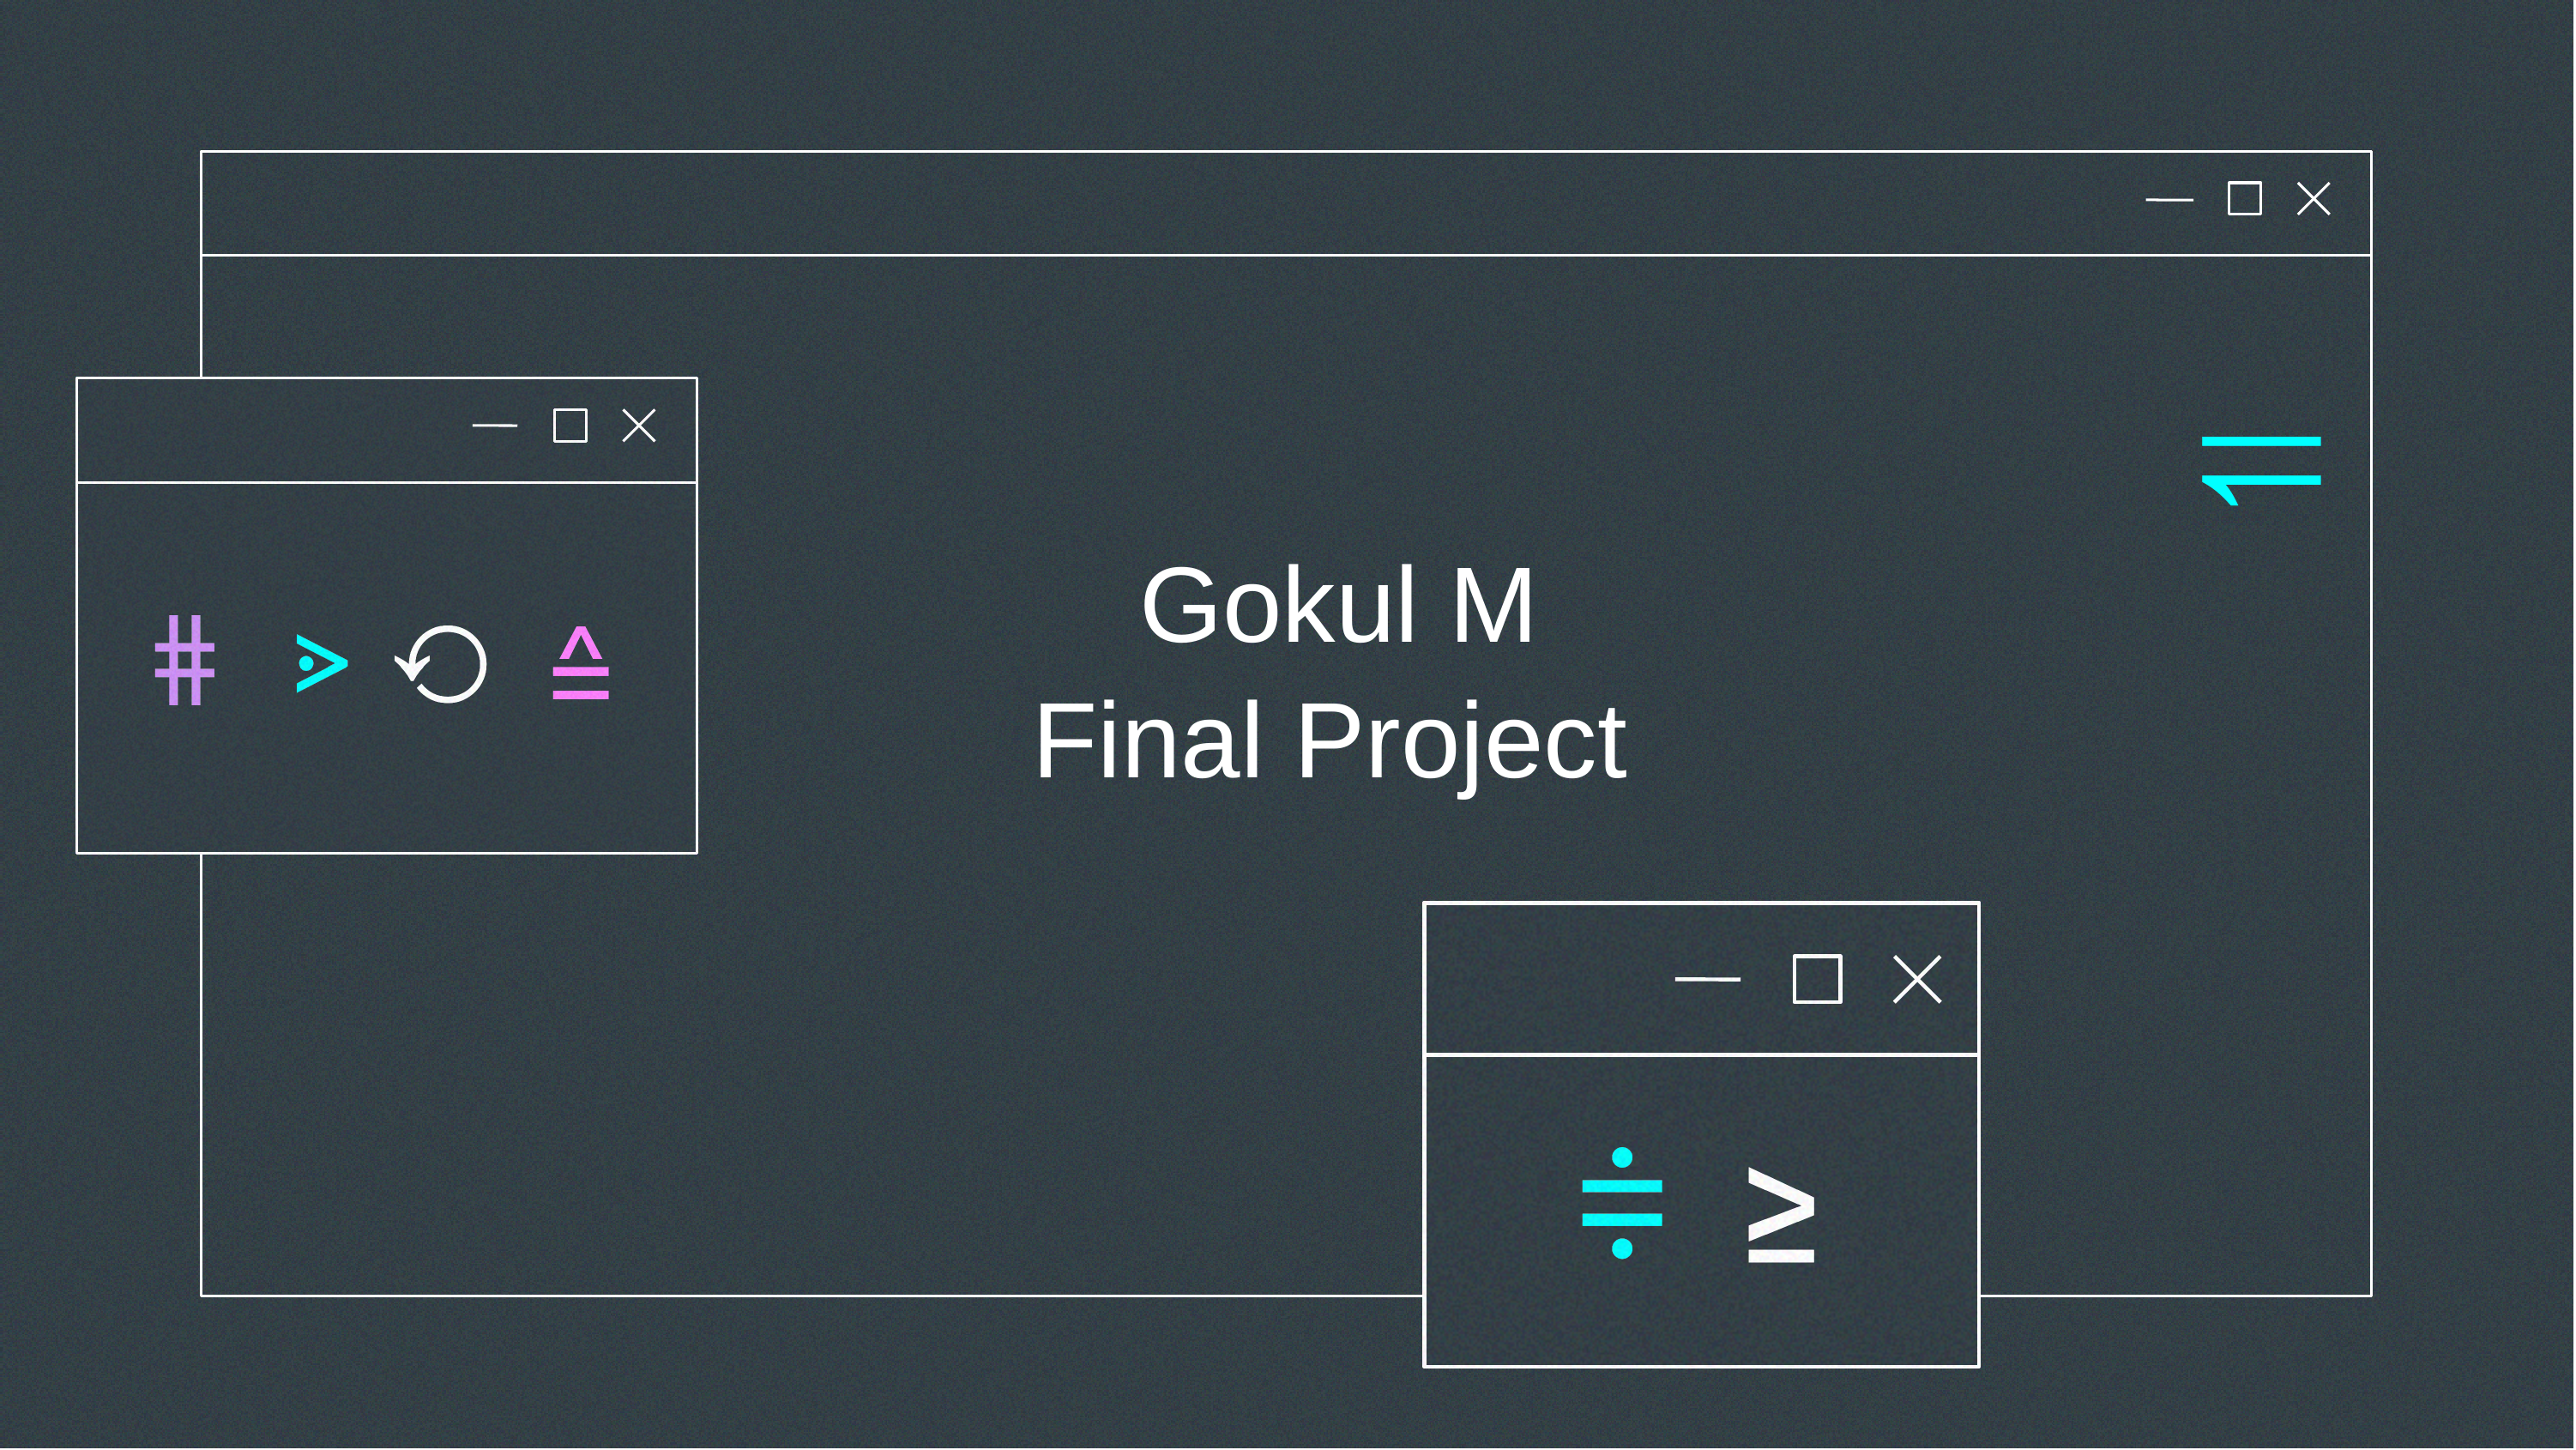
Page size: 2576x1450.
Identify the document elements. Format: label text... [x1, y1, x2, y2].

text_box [75, 376, 1982, 1369]
picture [0, 0, 2573, 1448]
title ⥫ [2192, 347, 2332, 591]
